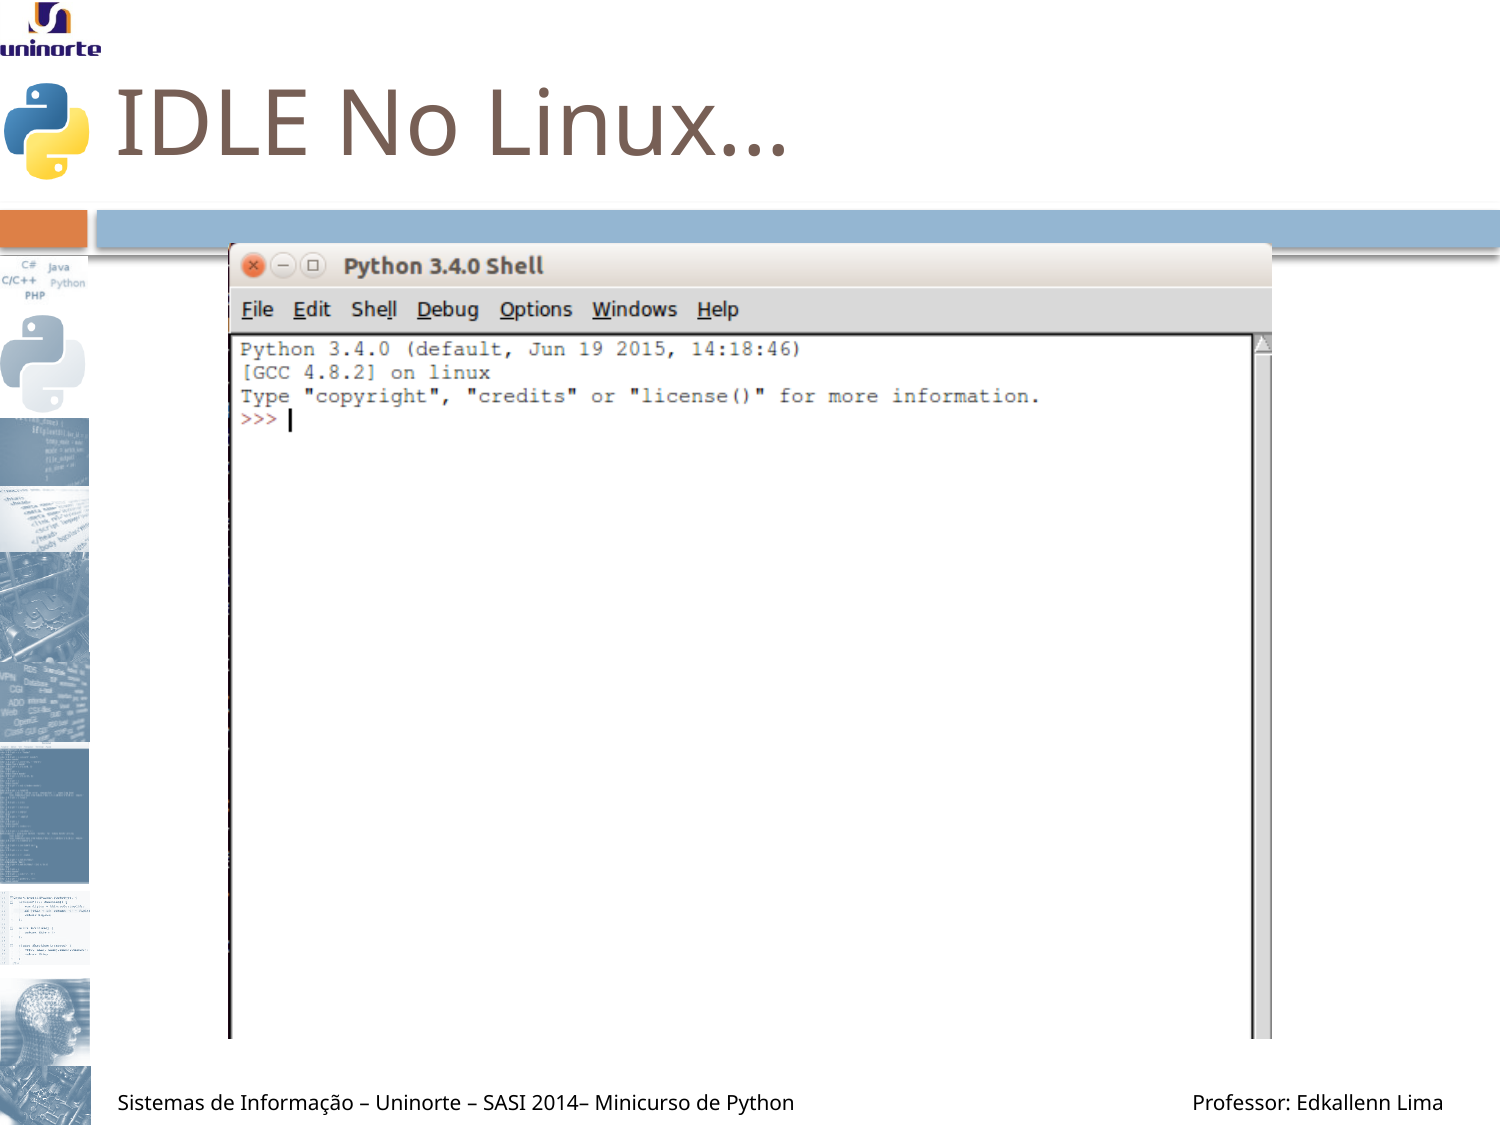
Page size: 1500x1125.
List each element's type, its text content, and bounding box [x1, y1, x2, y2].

picture [4, 80, 95, 183]
title IDLE No Linux... [100, 37, 1459, 200]
picture [228, 243, 1272, 1040]
picture [0, 2, 101, 56]
